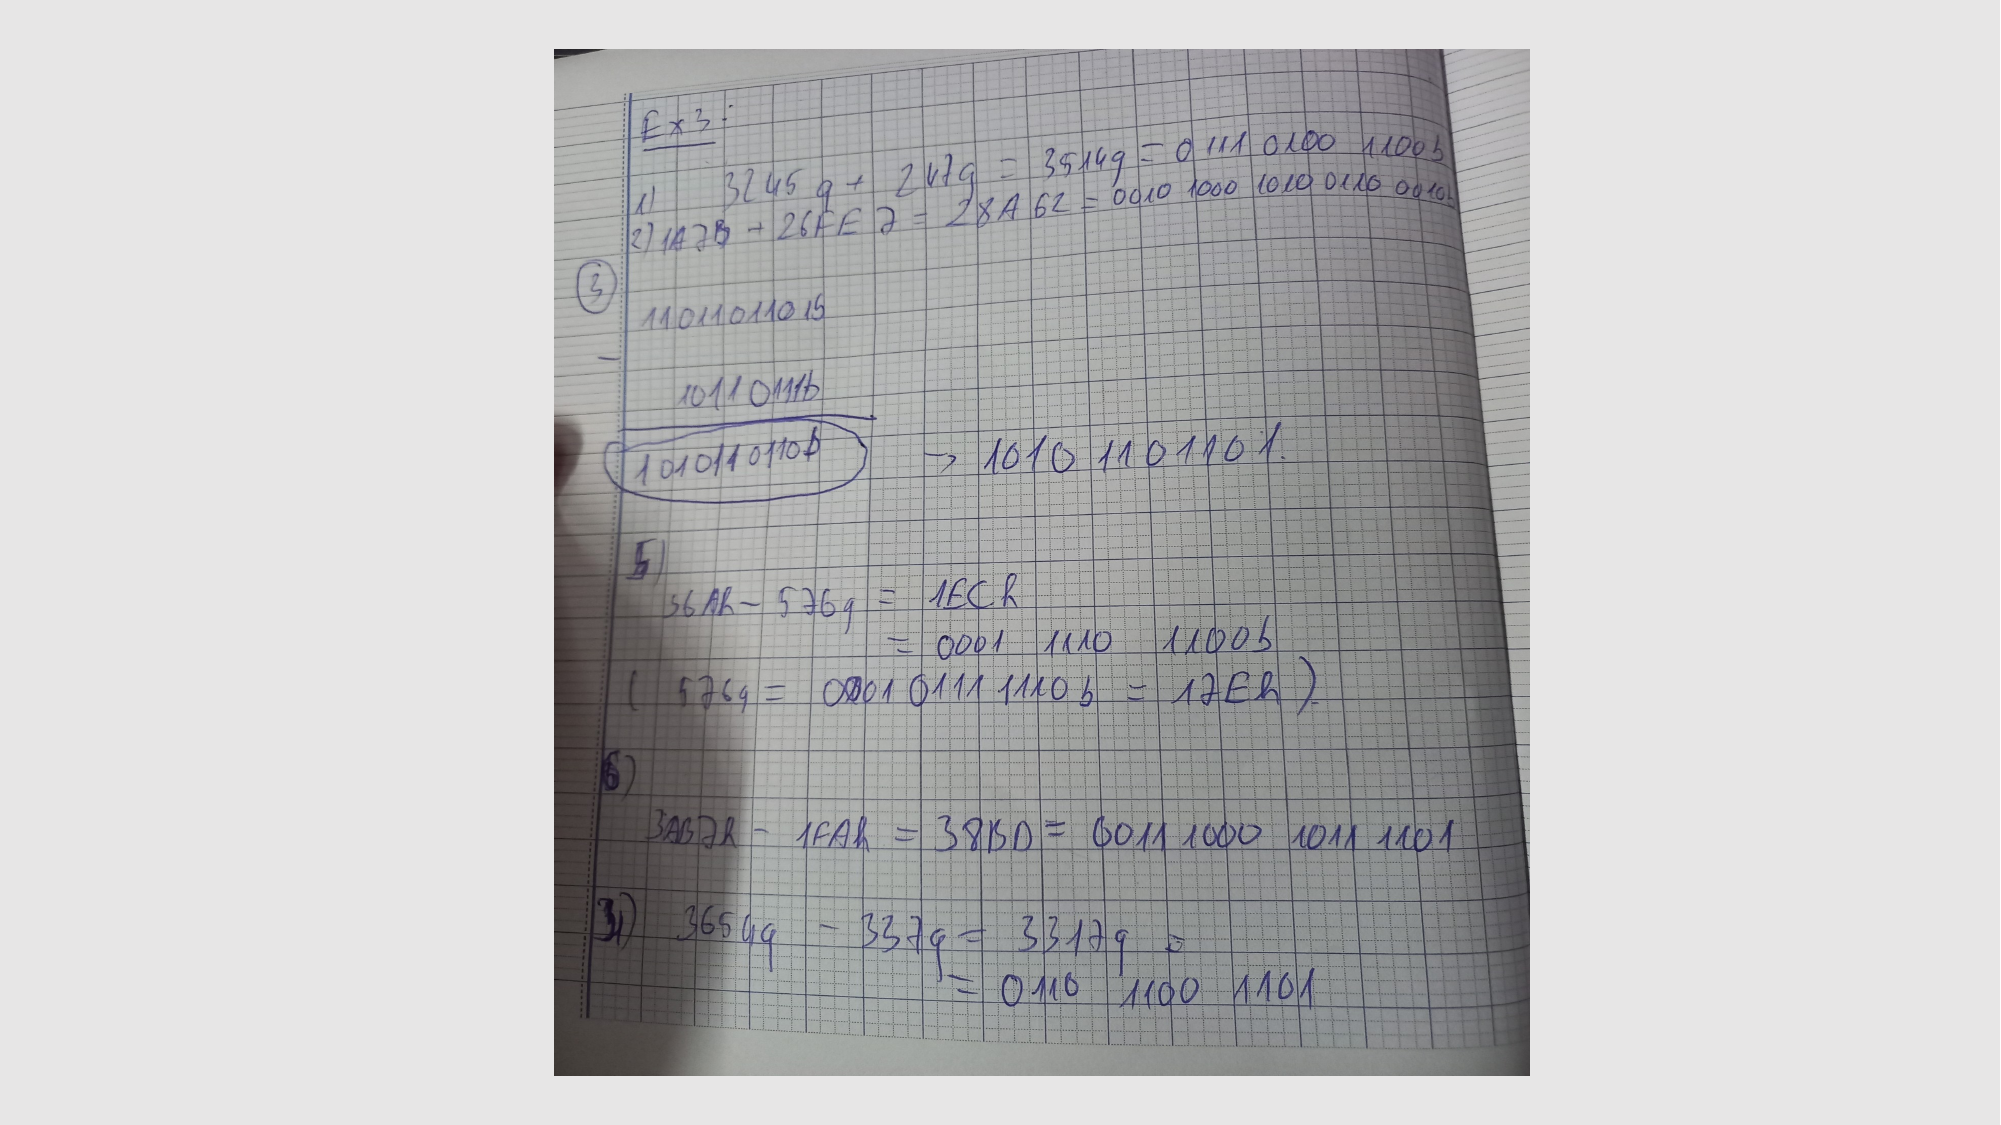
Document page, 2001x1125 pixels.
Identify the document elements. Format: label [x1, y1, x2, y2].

list [554, 49, 1530, 1076]
